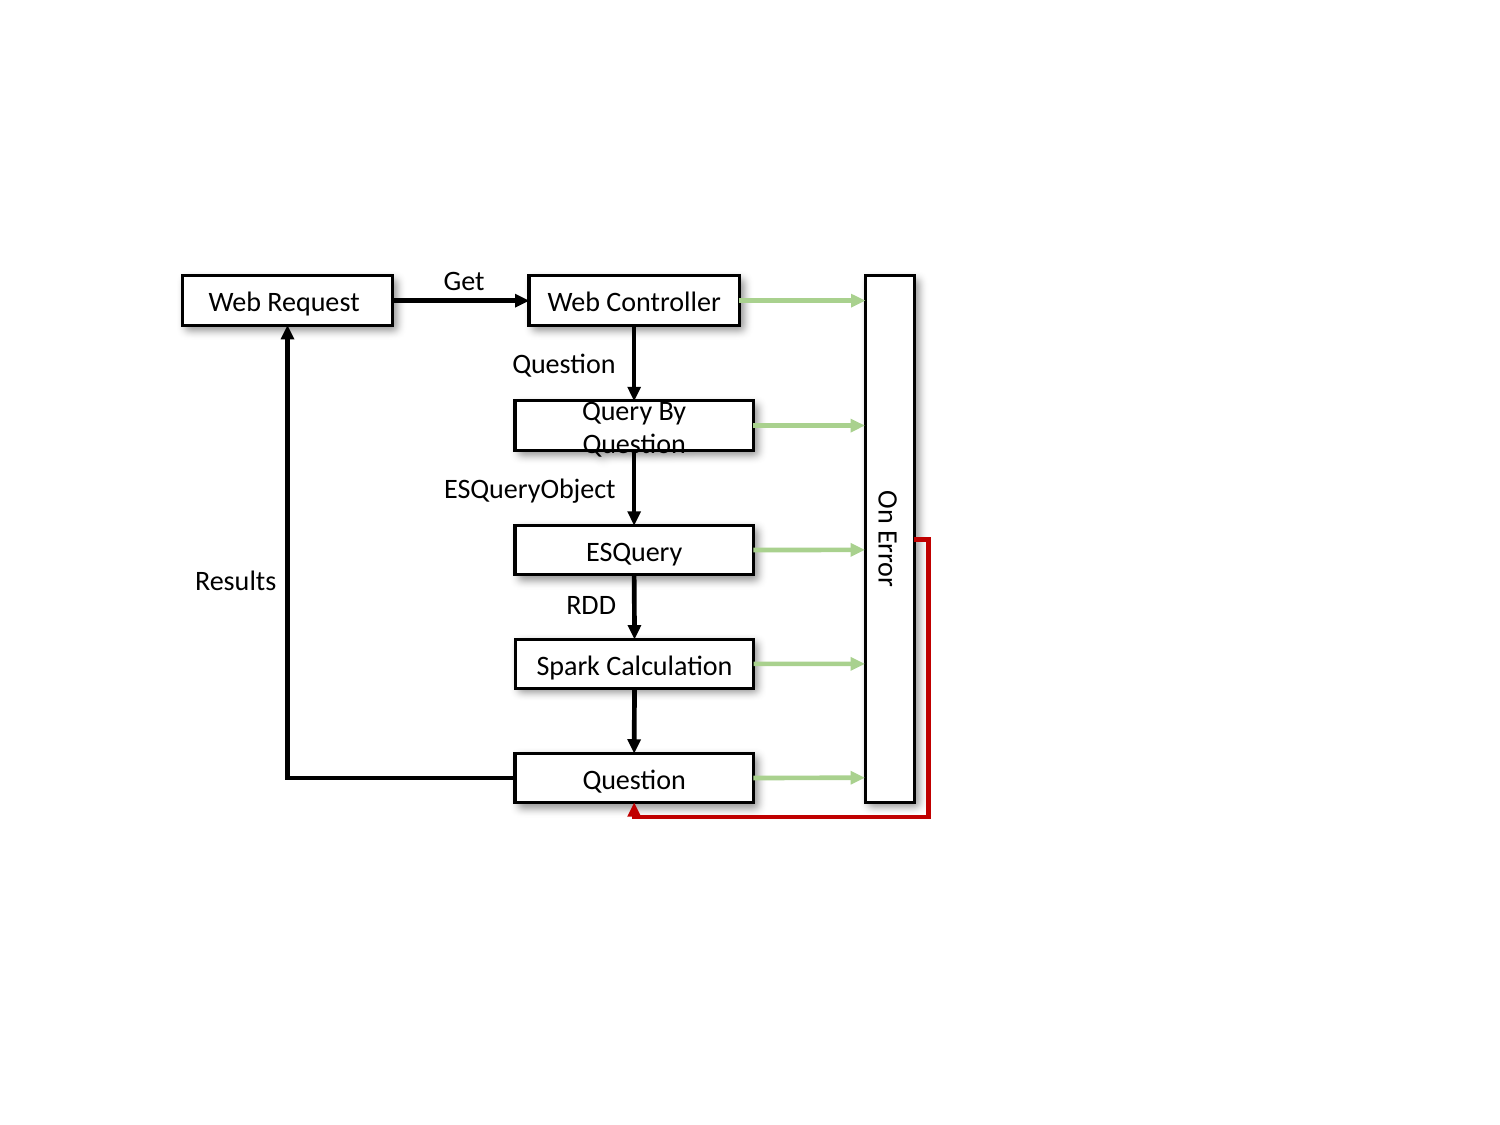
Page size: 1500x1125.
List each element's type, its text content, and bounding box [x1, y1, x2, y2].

text_box Get [428, 255, 500, 300]
text_box ESQuery [515, 524, 754, 576]
text_box Web Controller [528, 275, 740, 326]
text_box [634, 539, 915, 803]
text_box RDD [551, 578, 631, 628]
text_box Question [514, 752, 634, 804]
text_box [287, 325, 515, 778]
text_box Question [515, 338, 631, 387]
text_box Spark Calculation [515, 638, 634, 690]
text_box ESQueryObject [515, 463, 631, 512]
text_box Query By Question [515, 400, 754, 451]
text_box Results [180, 555, 287, 604]
text_box On Error [864, 275, 915, 539]
text_box Web Request [181, 275, 394, 326]
